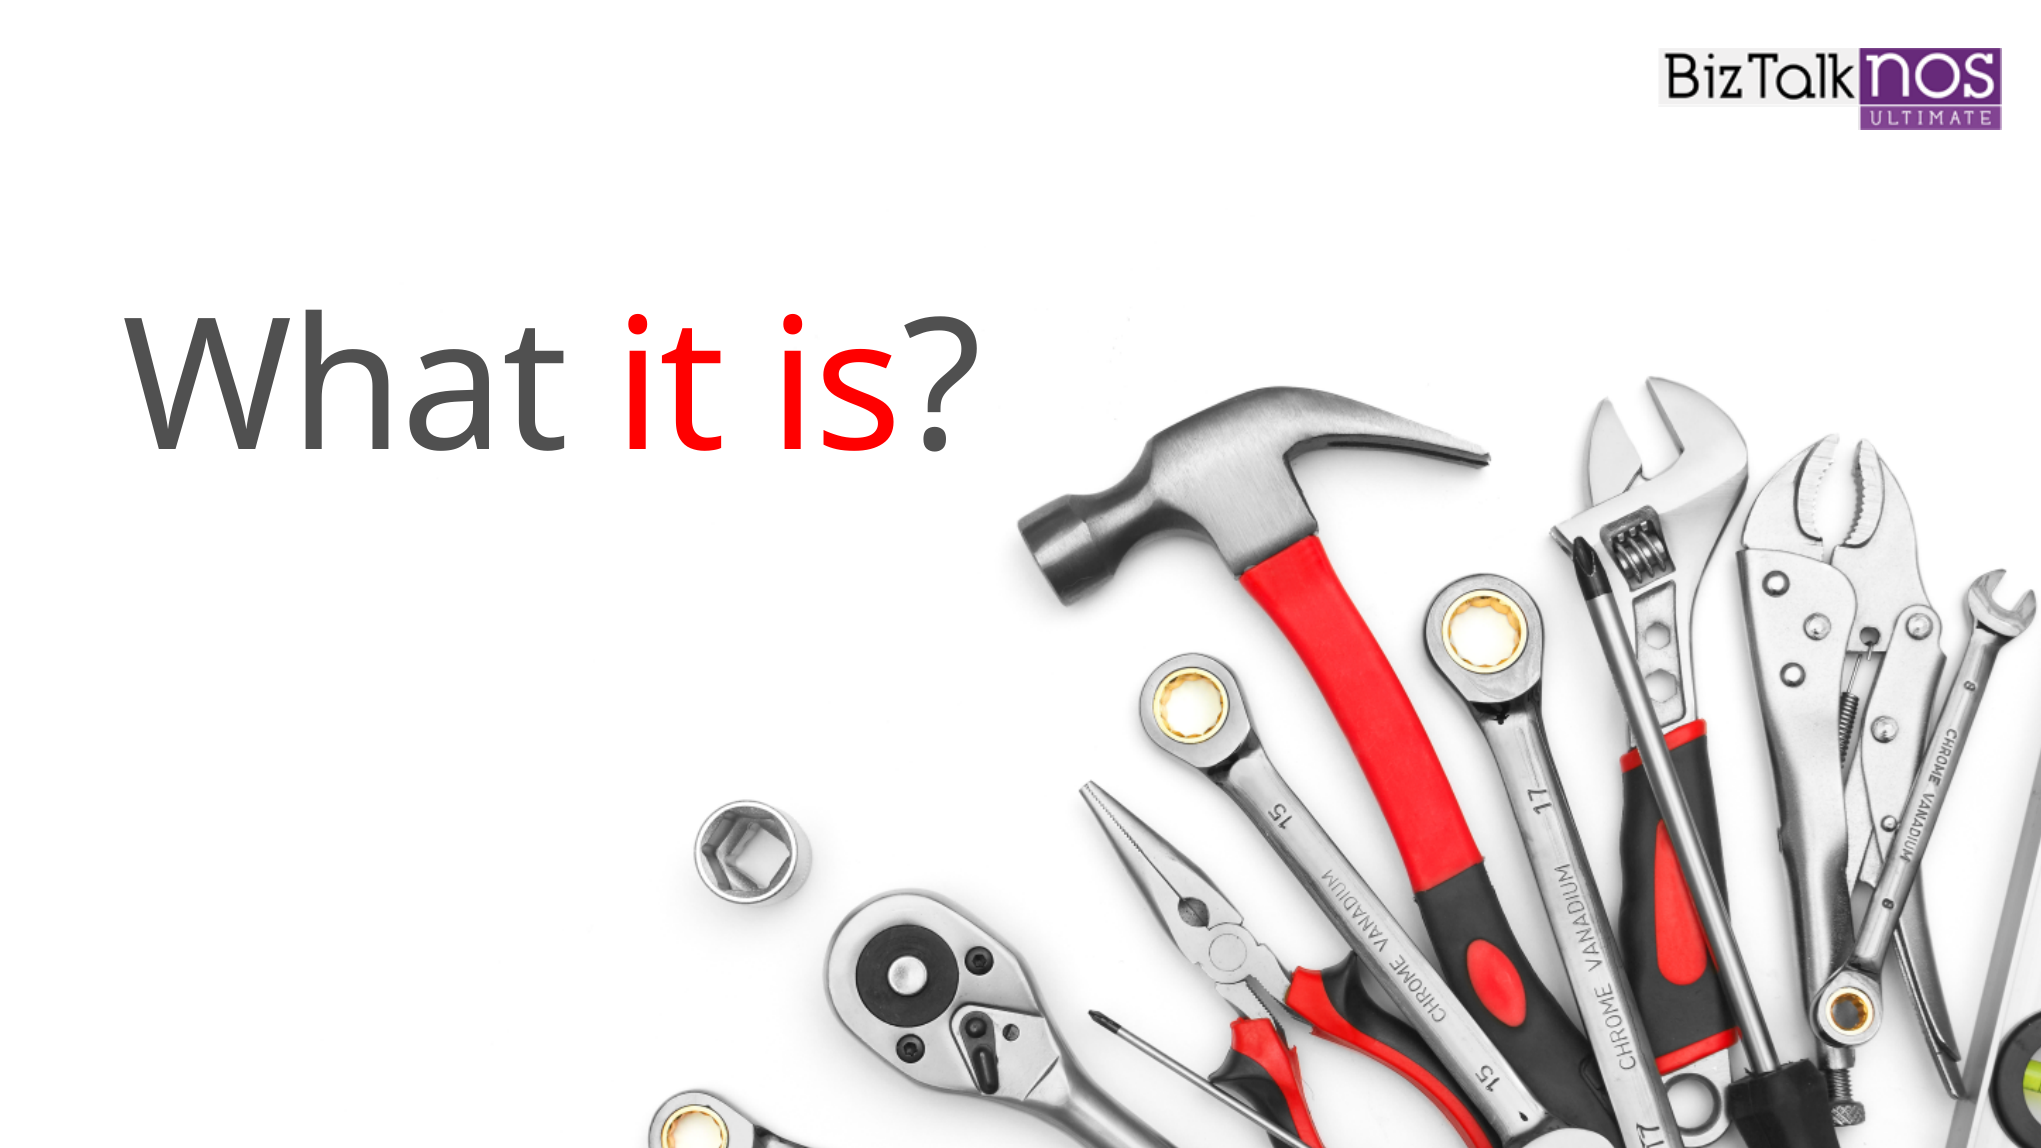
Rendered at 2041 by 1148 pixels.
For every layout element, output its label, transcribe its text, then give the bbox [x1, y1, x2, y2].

text_box What it is? [98, 276, 228, 571]
picture [1658, 48, 2002, 130]
picture [228, 207, 2041, 1148]
